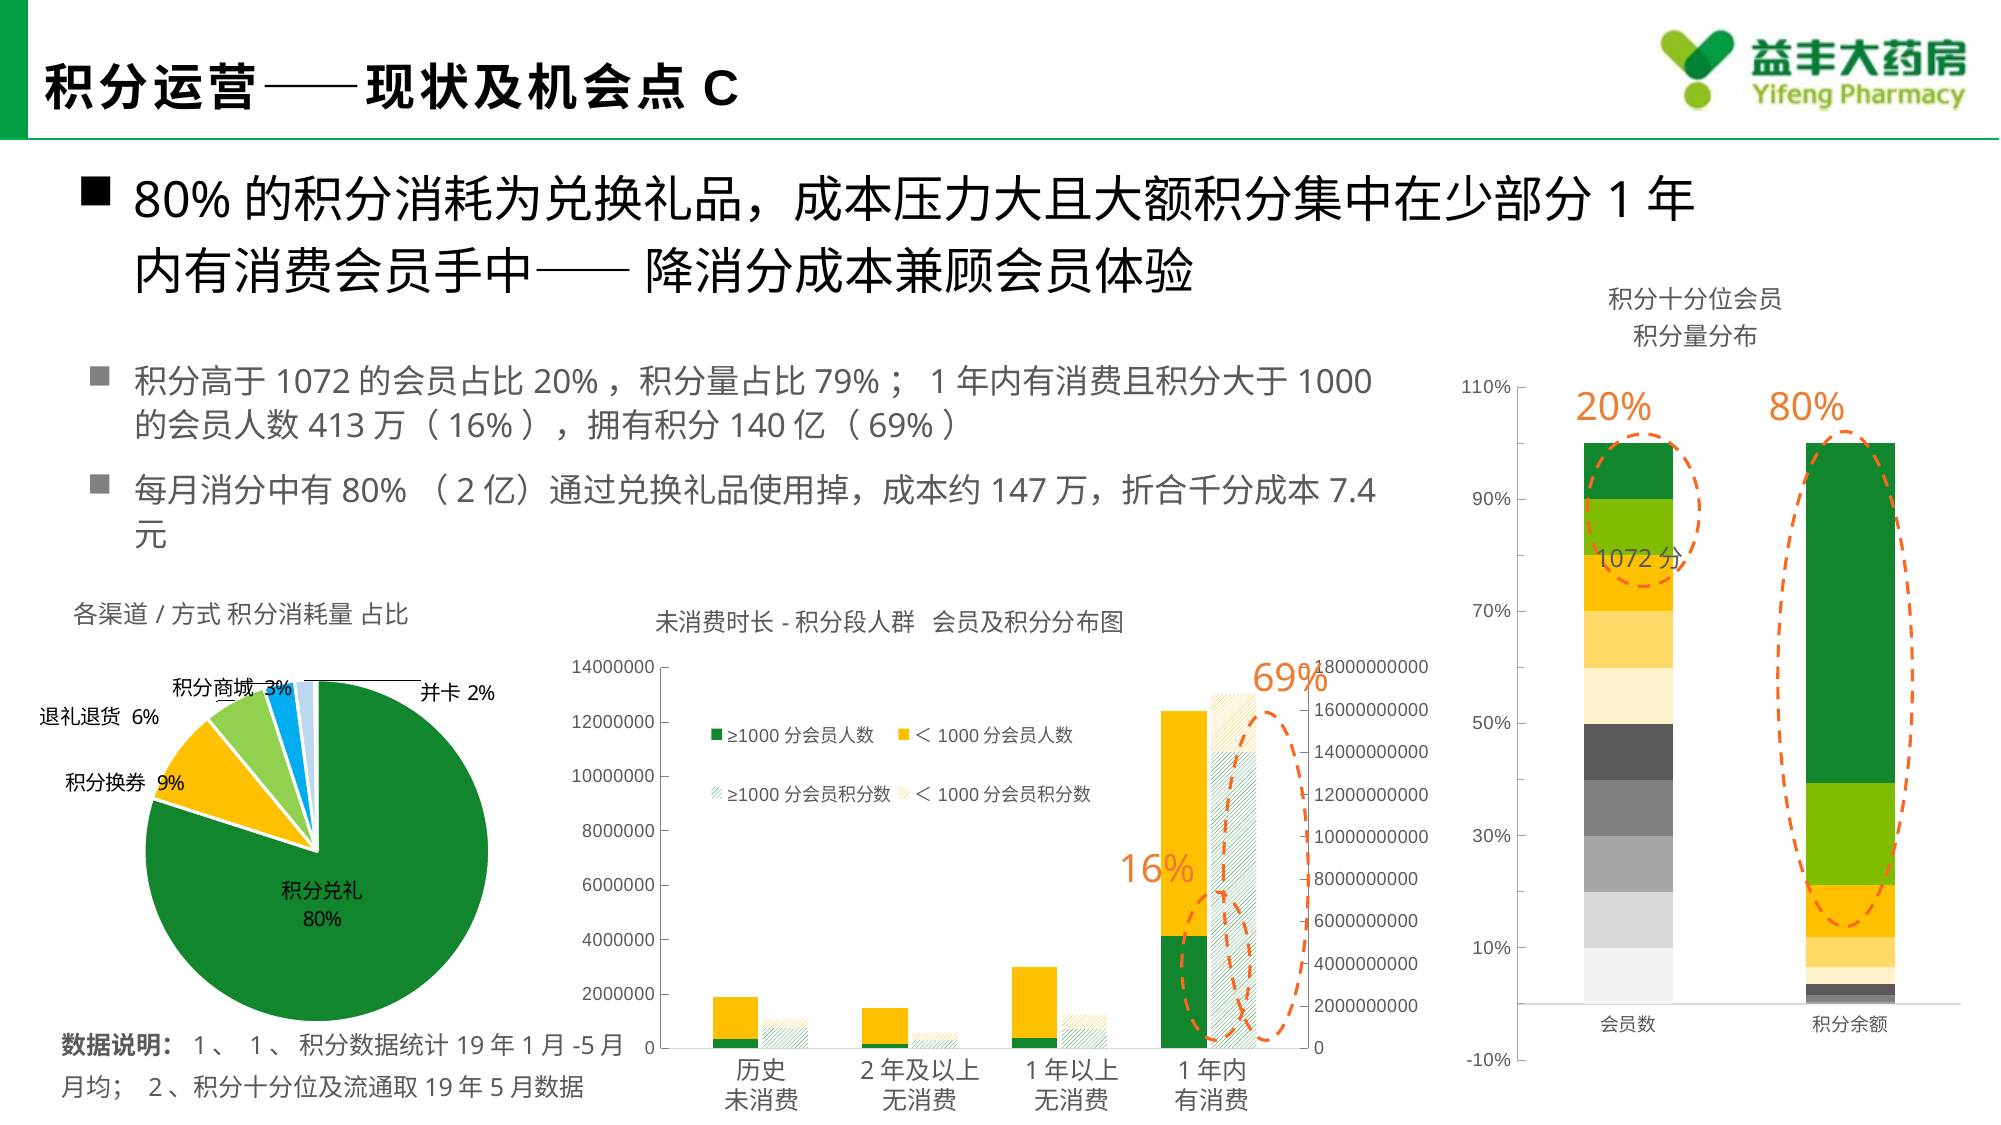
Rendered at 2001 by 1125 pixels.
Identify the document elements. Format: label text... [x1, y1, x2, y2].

picture [1640, 11, 1991, 127]
text_box [707, 454, 1267, 521]
text_box 80%的积分消耗为兑换礼品，成本压力大且大额积分集中在少部分1年内有消费会员手中—— 降消分成本兼顾会员体验 [62, 148, 1745, 308]
title 积分运营——现状及机会点C [27, 32, 911, 139]
chart [1451, 244, 1972, 1088]
chart [12, 521, 1434, 1125]
text_box 数据说明：1、 1、 积分数据统计19年1月-5月月均； 2、积分十分位及流通取19年5月数据 [47, 1055, 566, 1109]
text_box 积分高于1072的会员占比20%，积分量占比79%；1年内有消费且积分大于1000的会员人数413万（16%），拥有积分140亿（69%） 每月消分中有80%（2亿）通过兑换礼品使用掉，成本约147万，折合千分成本7.4元 [67, 346, 1430, 521]
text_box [675, 1047, 1289, 1123]
